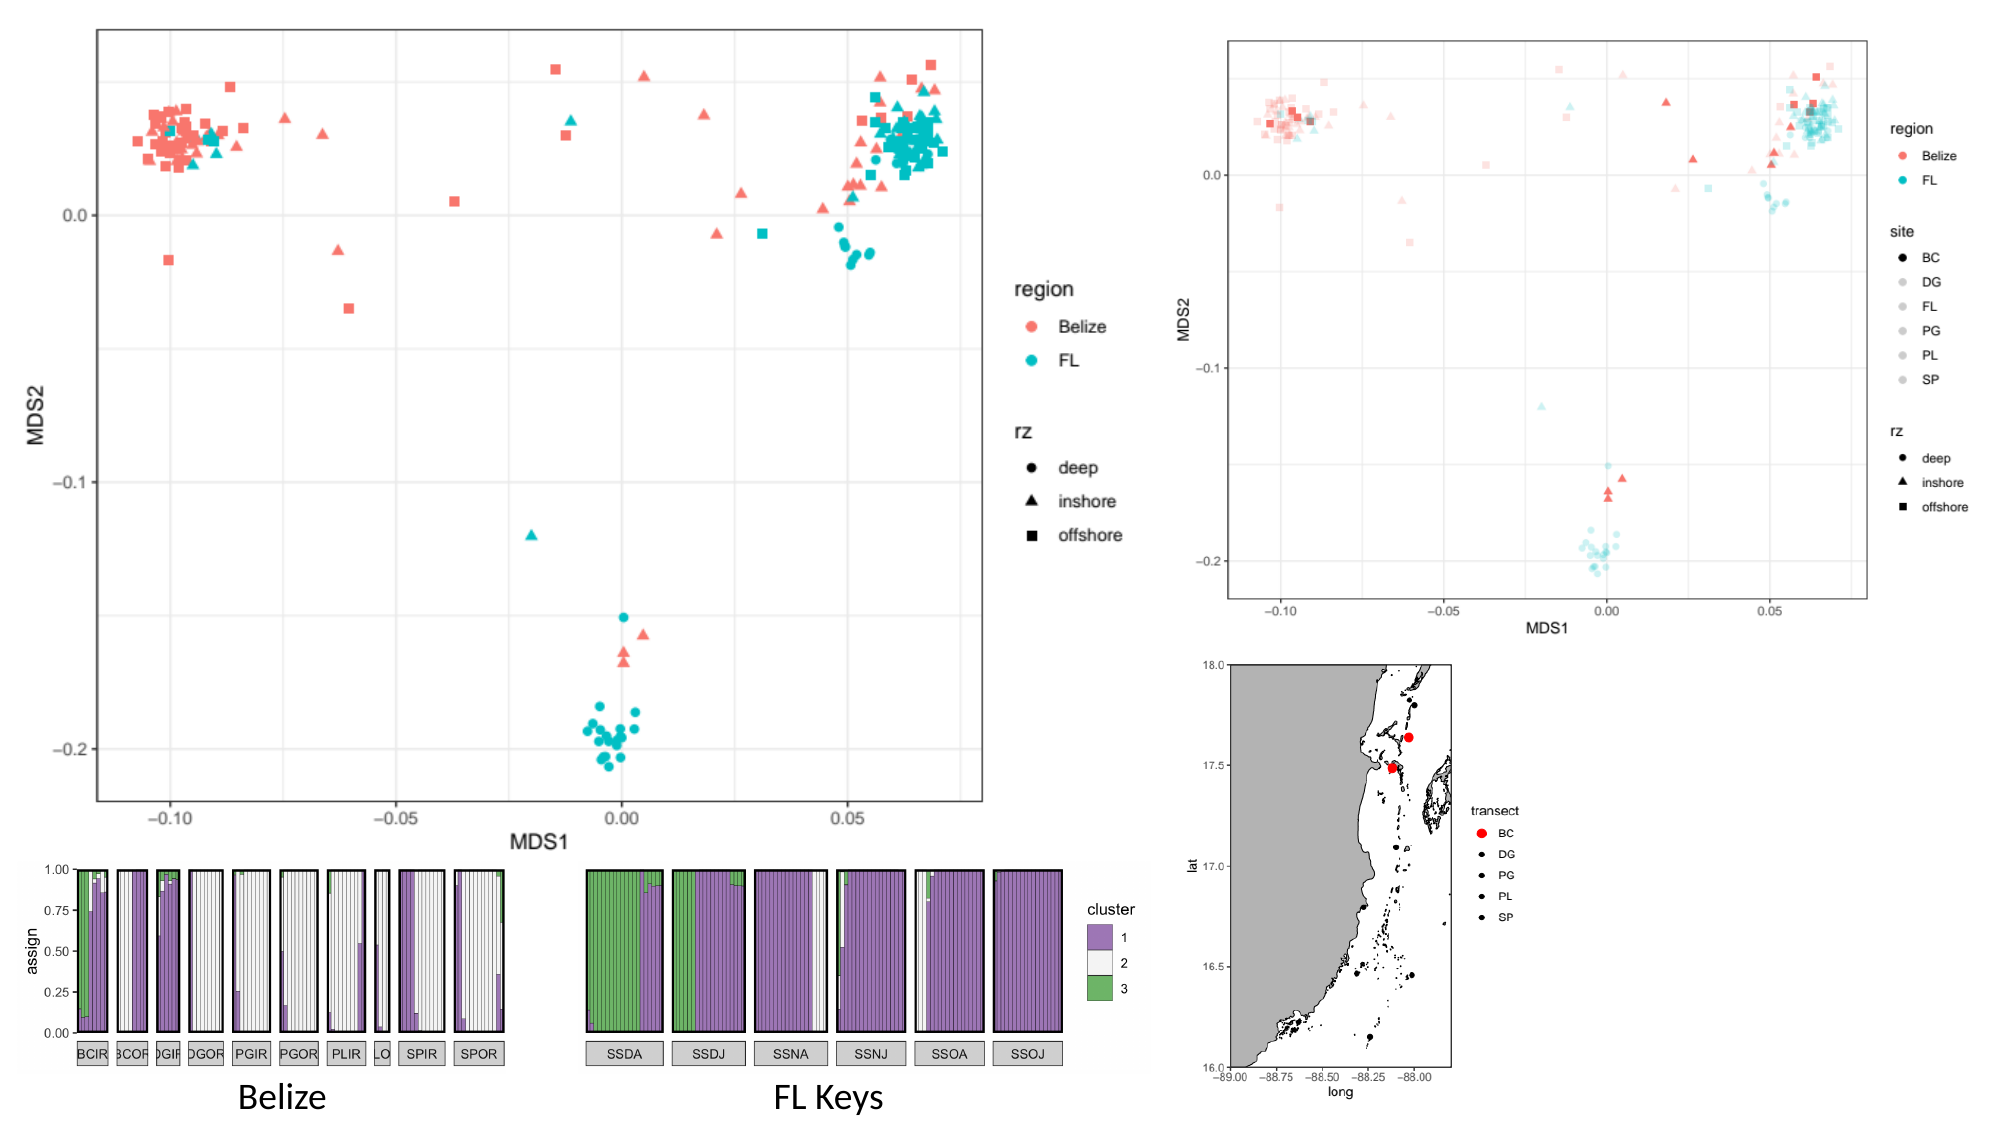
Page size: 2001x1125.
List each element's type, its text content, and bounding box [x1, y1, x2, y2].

text_box FL Keys [758, 1074, 899, 1125]
picture [17, 19, 1151, 1074]
picture [1170, 33, 1981, 1125]
text_box Belize [223, 1074, 342, 1125]
